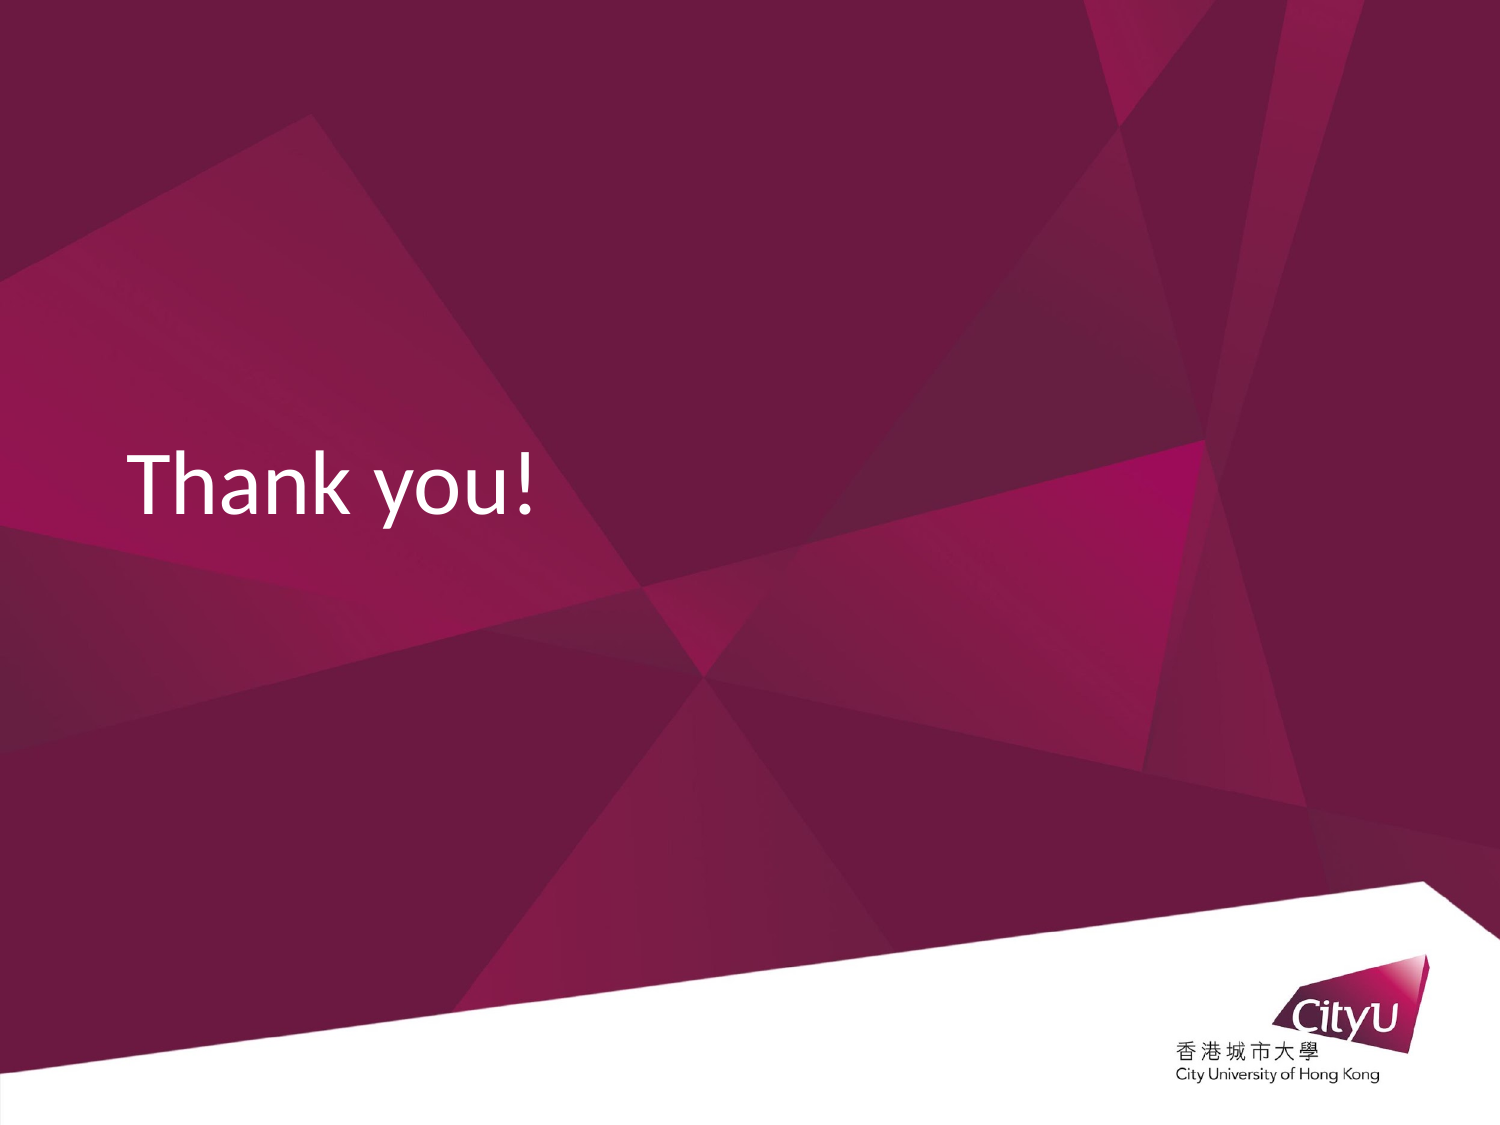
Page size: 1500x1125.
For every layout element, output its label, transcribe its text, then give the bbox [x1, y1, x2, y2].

picture [0, 0, 1500, 1125]
title Thank you! [36, 349, 742, 607]
